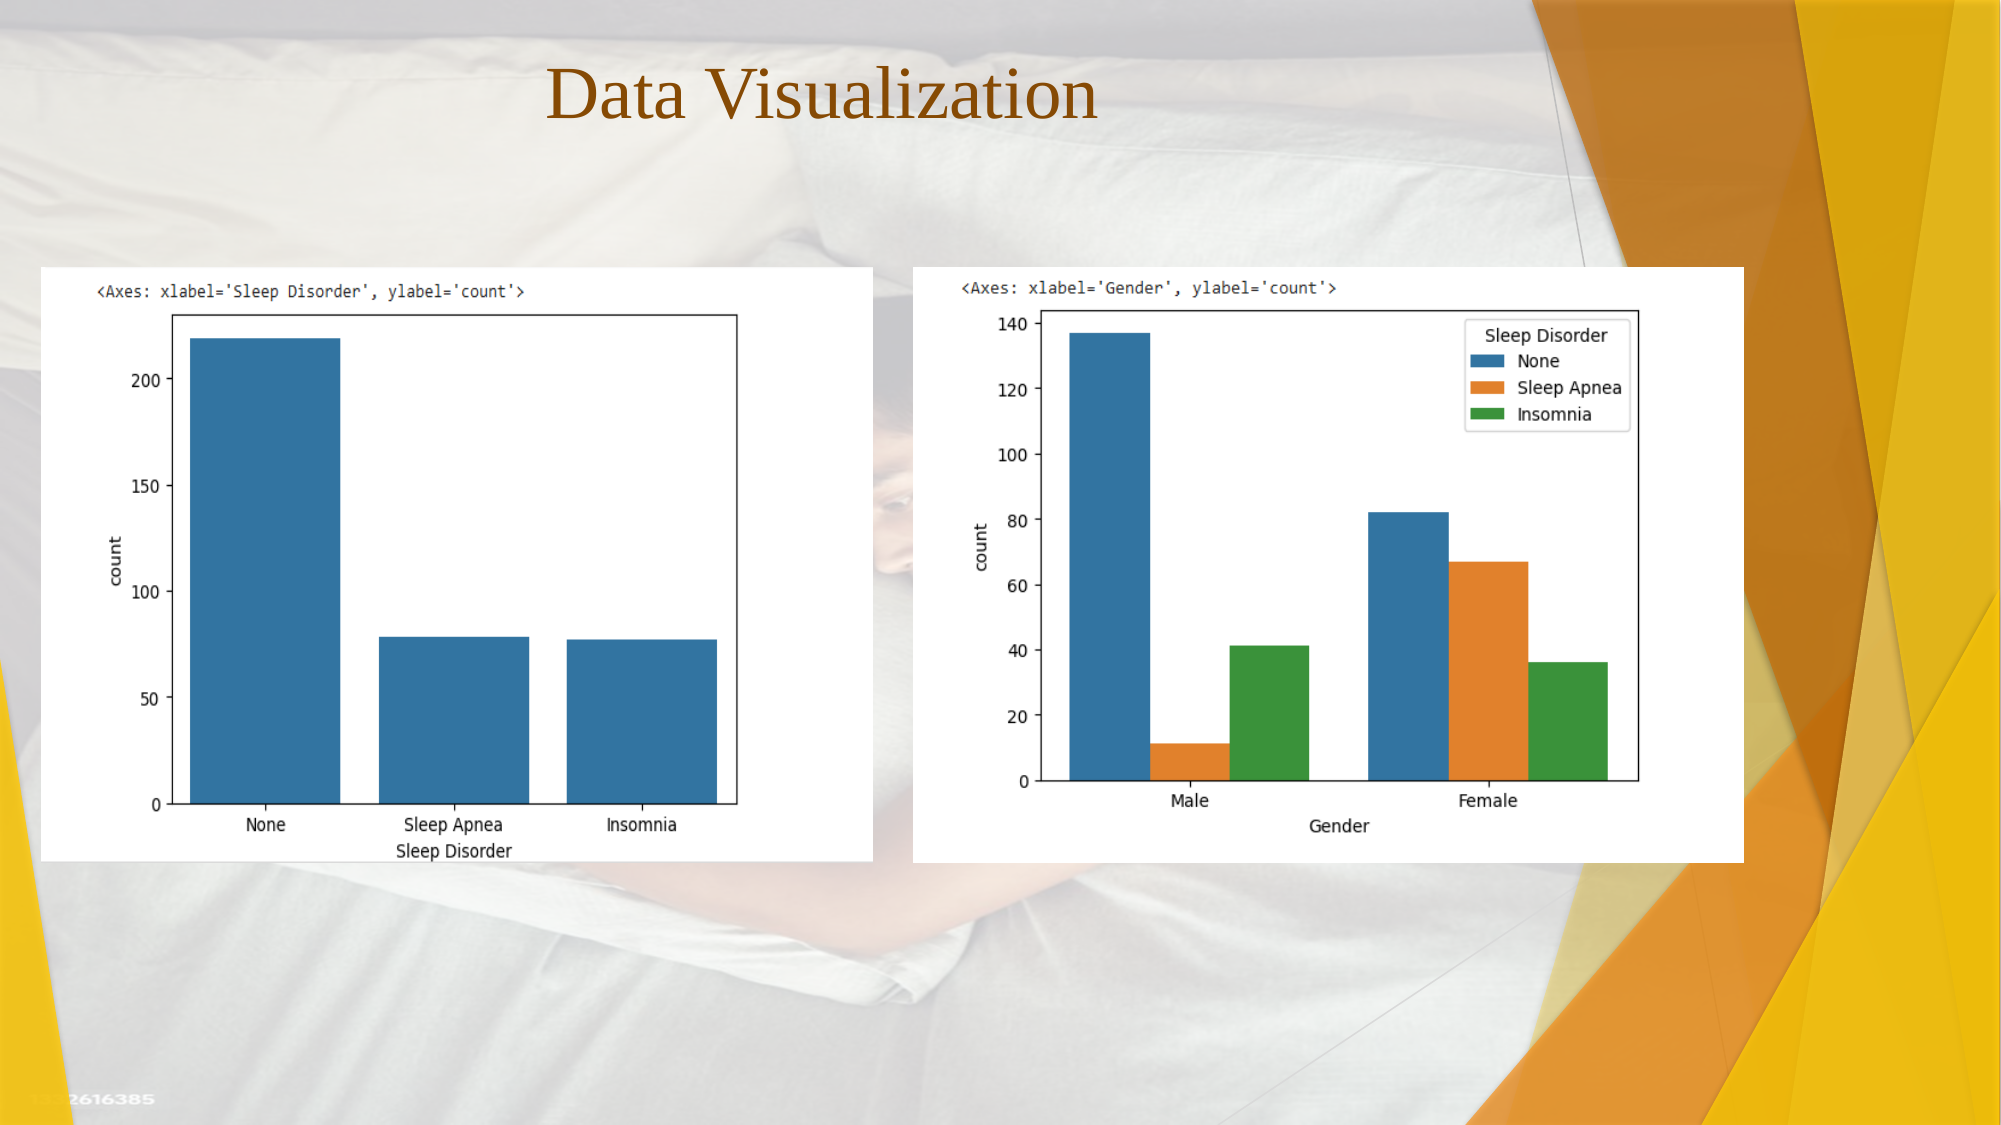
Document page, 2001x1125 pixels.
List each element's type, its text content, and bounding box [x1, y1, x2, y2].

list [41, 267, 873, 864]
picture [912, 267, 1744, 864]
title Data Visualization [117, 36, 1528, 137]
